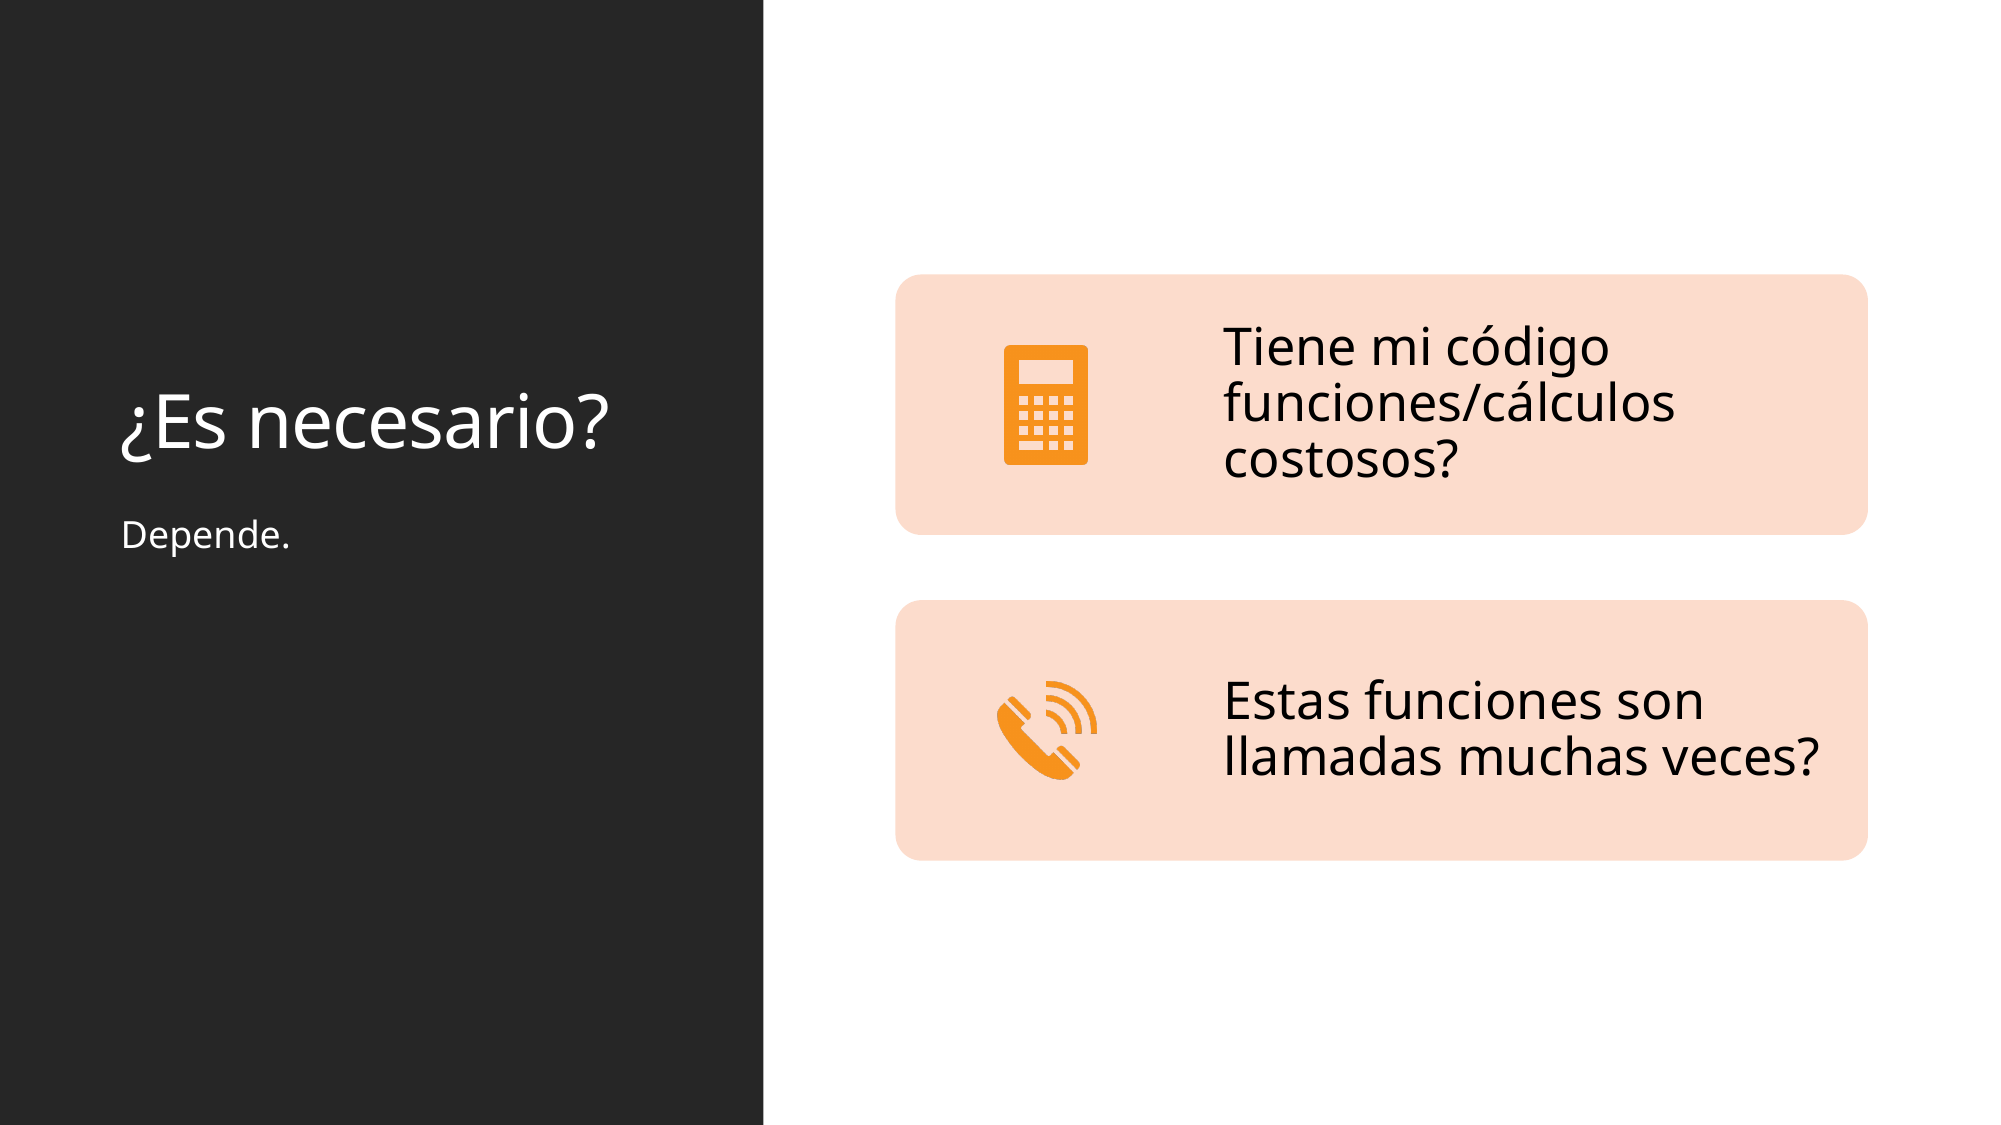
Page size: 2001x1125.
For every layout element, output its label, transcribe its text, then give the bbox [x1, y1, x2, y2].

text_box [894, 132, 1869, 1003]
title ¿Es necesario? [105, 128, 683, 473]
list Depende. [105, 499, 683, 611]
